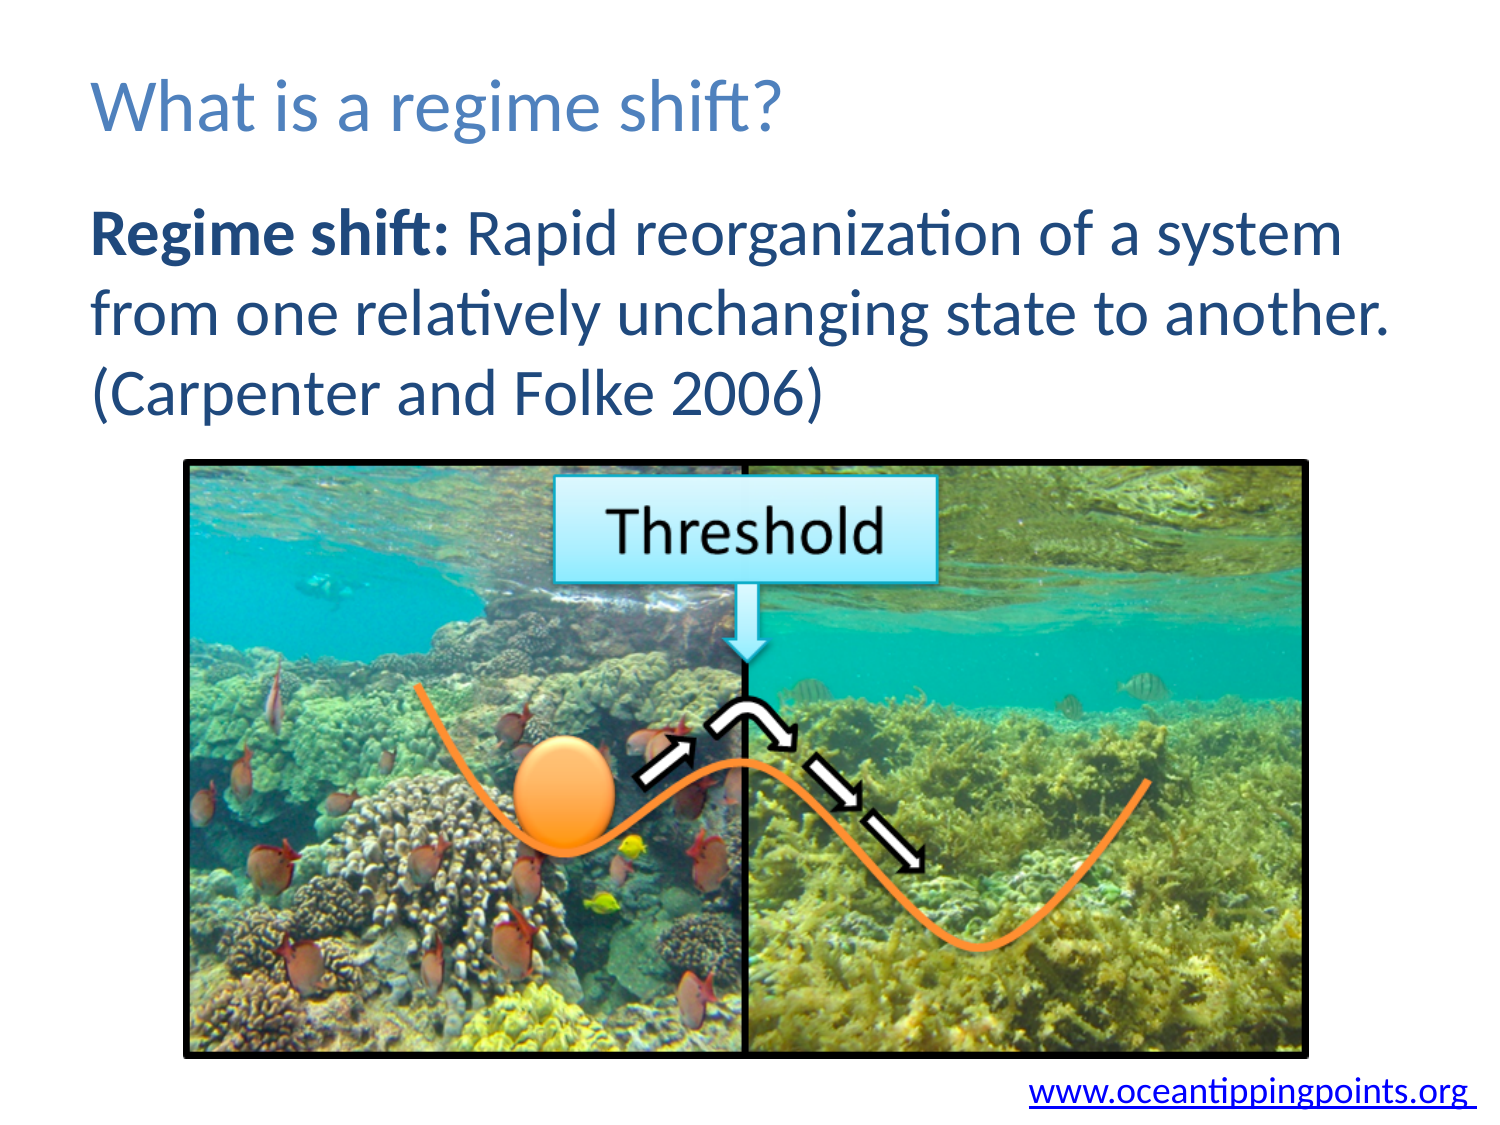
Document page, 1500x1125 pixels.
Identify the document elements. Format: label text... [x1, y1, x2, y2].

picture [182, 459, 1310, 1060]
title What is a regime shift? [75, 30, 1425, 173]
list Regime shift: Rapid reorganization of a system from one relatively unchanging state to another. (Carpenter and Folke 2006) [75, 181, 1425, 1069]
text_box www.oceantippingpoints.org [1013, 1058, 1500, 1119]
